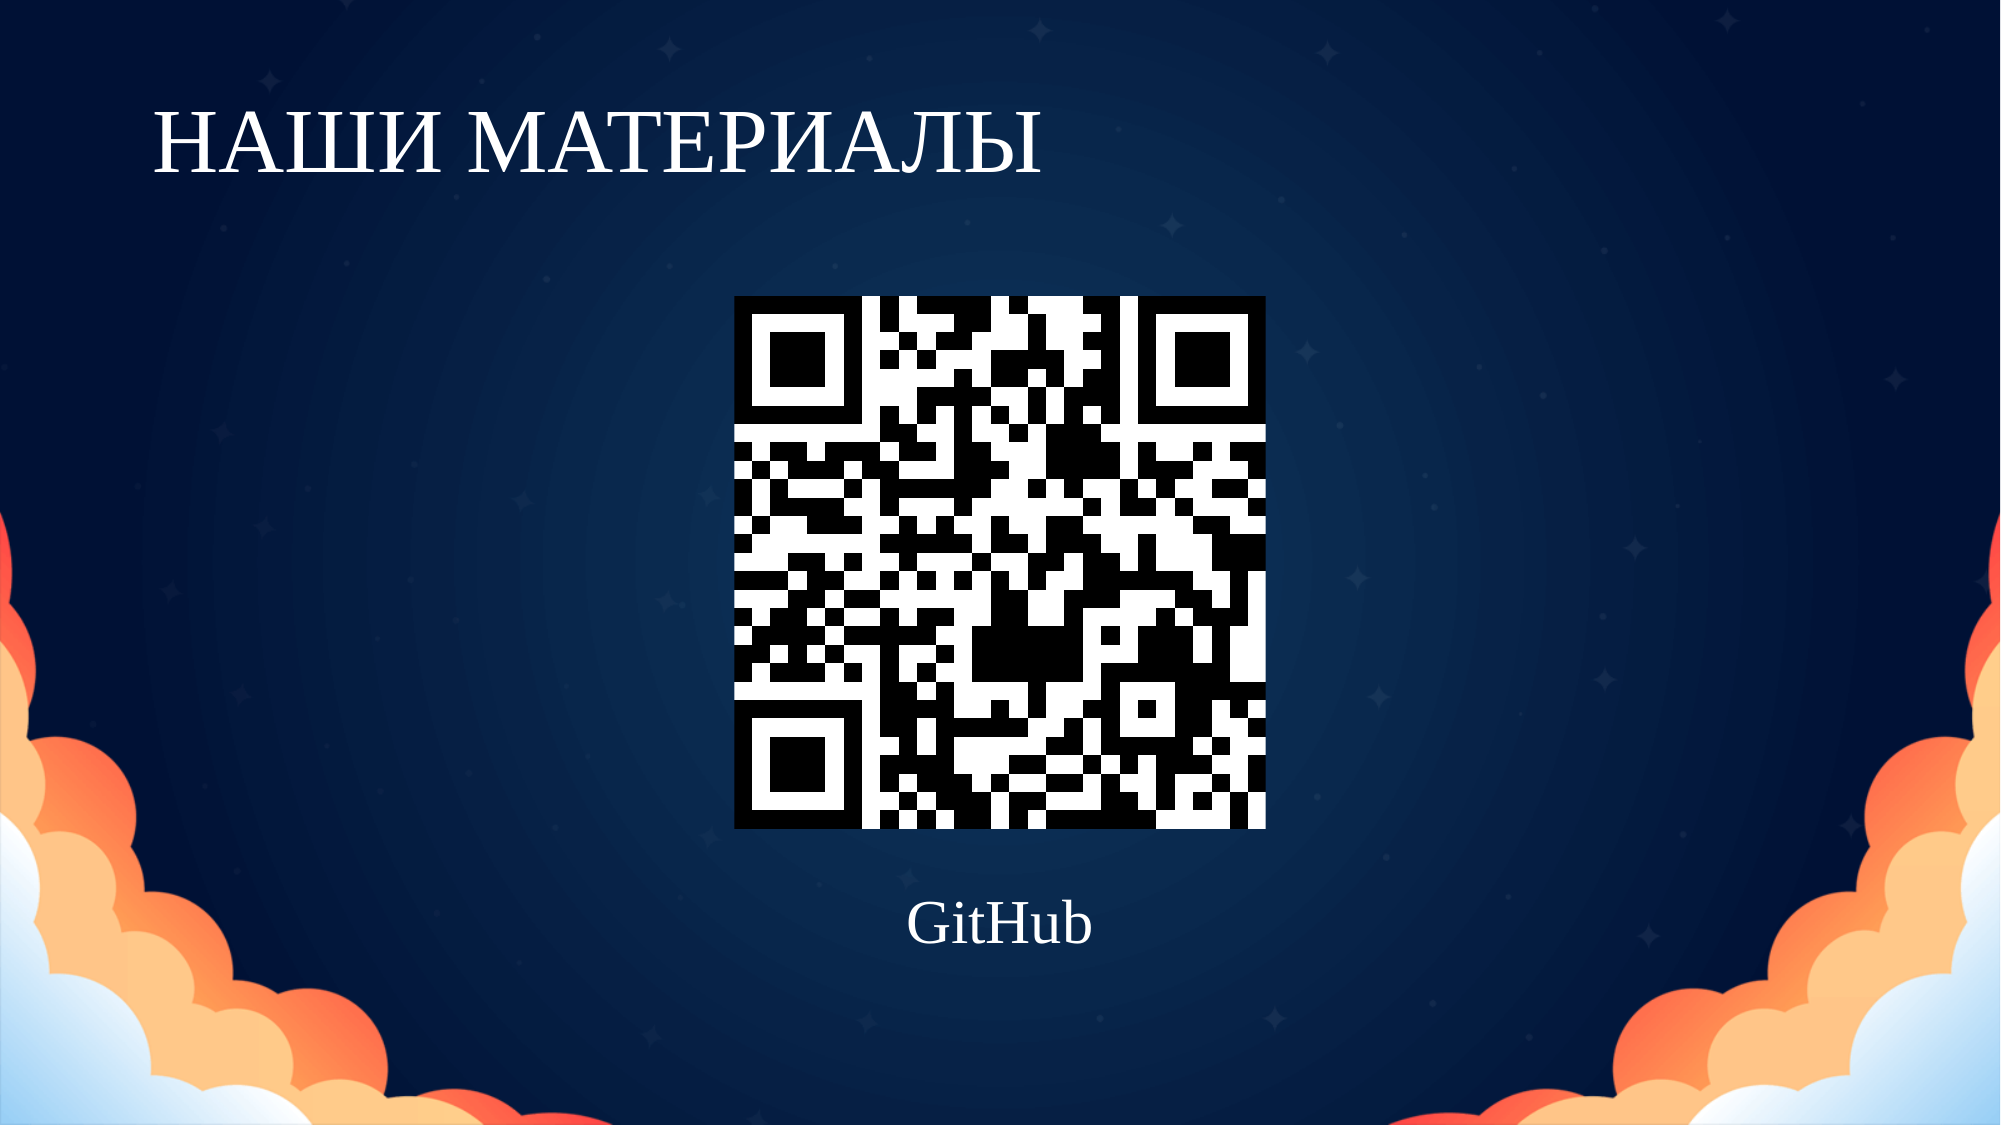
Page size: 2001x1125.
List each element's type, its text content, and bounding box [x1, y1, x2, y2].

title НАШИ МАТЕРИАЛЫ [137, 34, 1863, 252]
text_box GitHub [891, 873, 1109, 964]
picture [0, 0, 2001, 1125]
